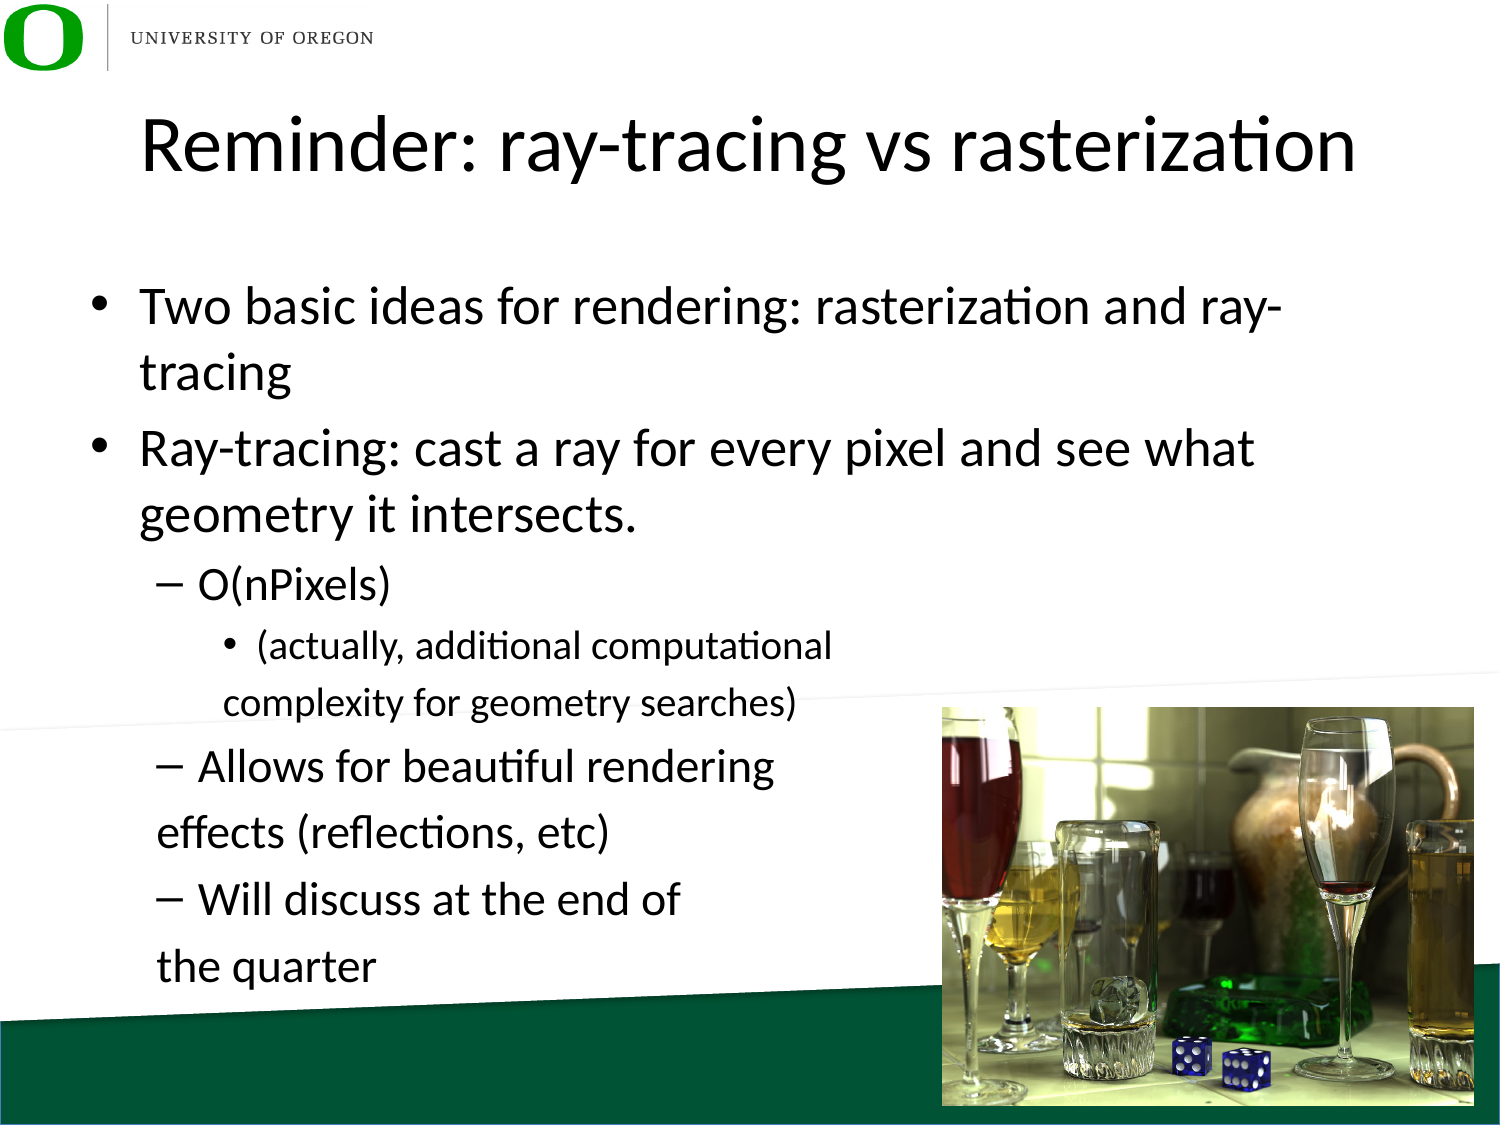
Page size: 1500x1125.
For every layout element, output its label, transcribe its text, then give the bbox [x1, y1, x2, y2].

picture [4, 4, 373, 71]
picture [942, 707, 1474, 1106]
list Two basic ideas for rendering: rasterization and ray-tracing Ray-tracing: cast a ray for every pixel and see what geometry it intersects. O(nPixels) (actually, additional computational complexity for geometry searches) Allows for beautiful rendering effects (reflections, etc) Will discuss at the end of the quarter [75, 262, 1425, 1005]
title Reminder: ray-tracing vs rasterization [75, 45, 1425, 233]
